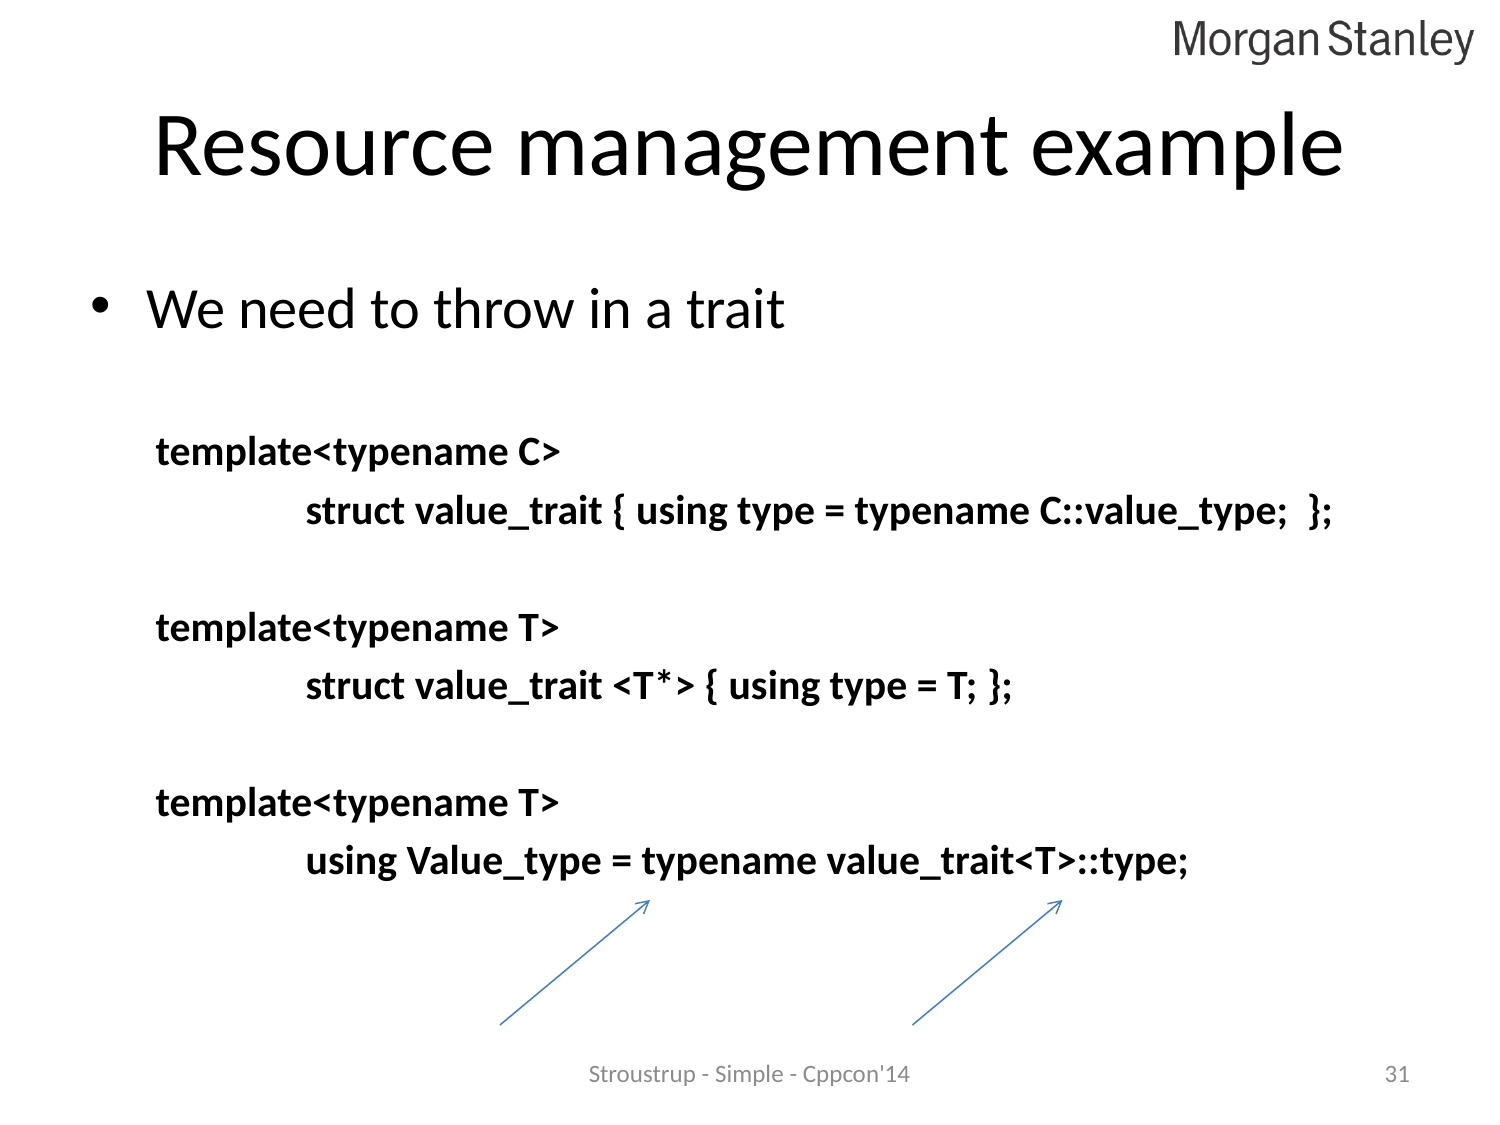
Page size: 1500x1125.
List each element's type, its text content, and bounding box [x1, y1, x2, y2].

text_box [912, 899, 1063, 1026]
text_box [499, 899, 651, 1026]
slide_number 31 [1074, 1042, 1425, 1103]
picture [1175, 20, 1474, 65]
title Resource management example [75, 45, 1425, 233]
list We need to throw in a trait template<typename C> struct value_trait { using type = typename C::value_type; }; template<typename T> struct value_trait <T*> { using type = T; }; template<typename T> using Value_type = typename value_trait<T>::type; [75, 262, 1425, 1025]
footer Stroustrup - Simple - Cppcon'14 [512, 1042, 988, 1103]
